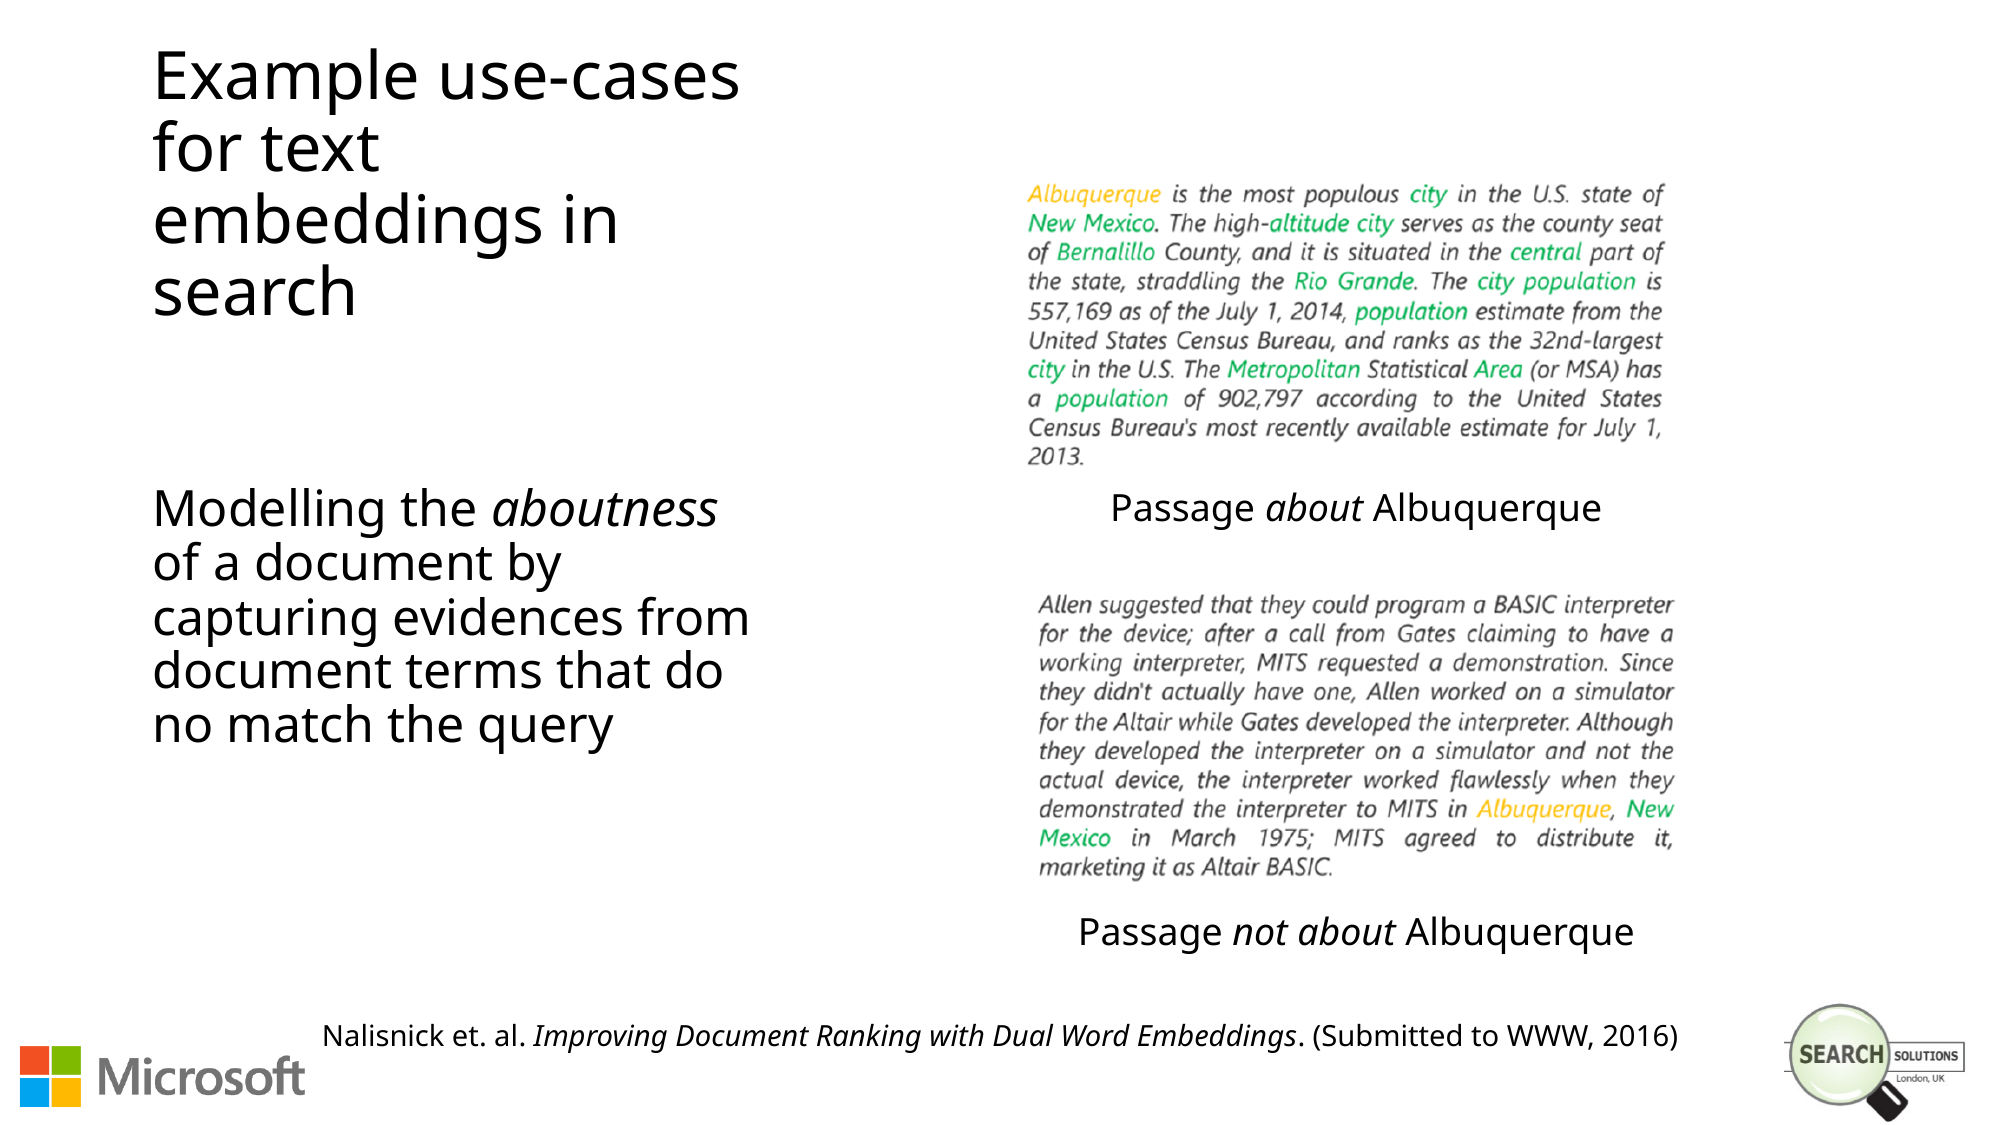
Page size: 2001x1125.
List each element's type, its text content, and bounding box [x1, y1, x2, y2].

list Modelling the aboutness of a document by capturing evidences from document terms that do no match the query [137, 476, 783, 963]
picture [0, 1009, 344, 1125]
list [1001, 161, 1712, 962]
title Example use-cases for text embeddings in search [137, 75, 783, 338]
picture [1784, 1003, 1967, 1122]
text_box Nalisnick et. al. Improving Document Ranking with Dual Word Embeddings. (Submitted to WWW, 2016) [307, 1009, 1693, 1060]
